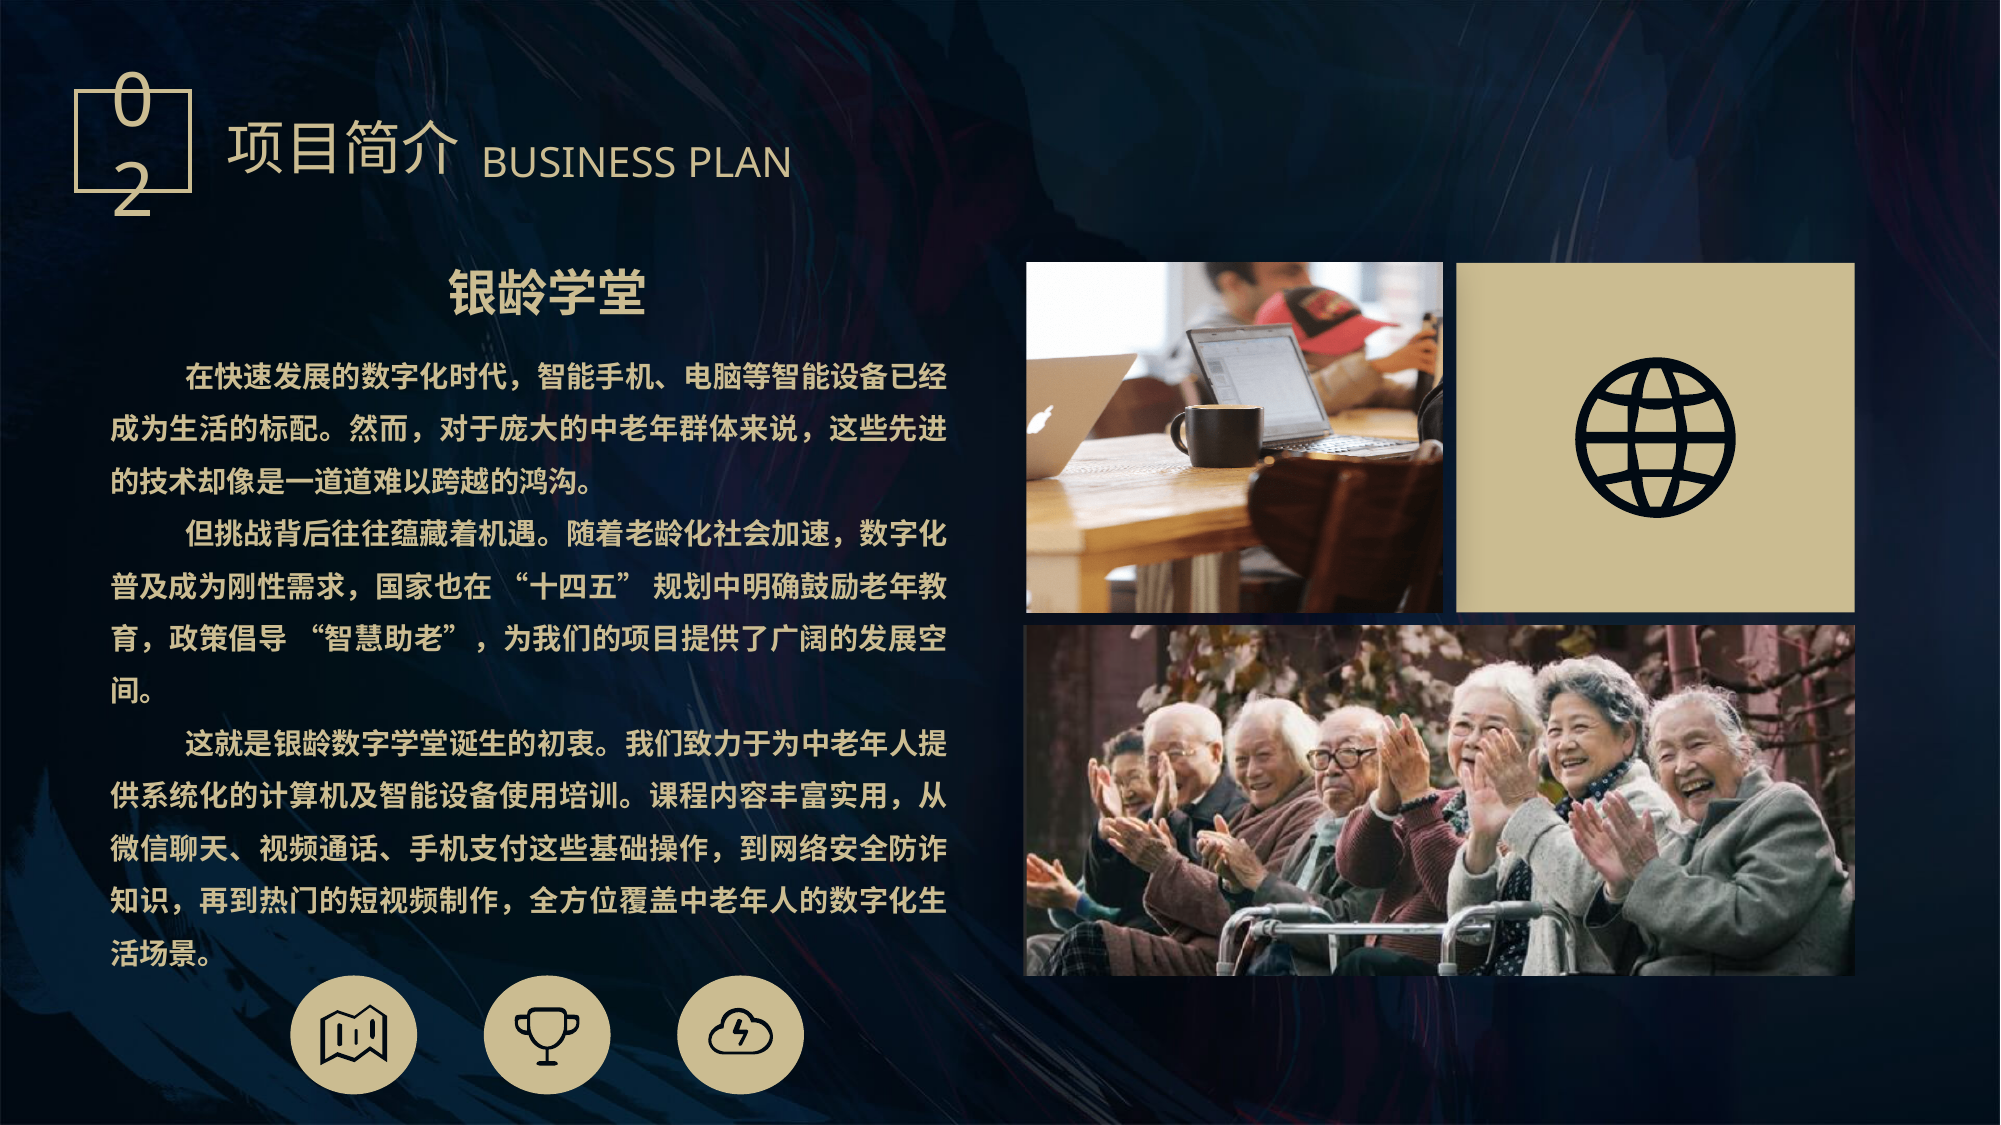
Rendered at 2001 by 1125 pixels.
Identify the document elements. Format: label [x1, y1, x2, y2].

text_box [290, 979, 805, 1095]
text_box [75, 90, 815, 195]
text_box [1456, 262, 1855, 613]
picture [0, 0, 2000, 1125]
text_box [95, 242, 964, 979]
